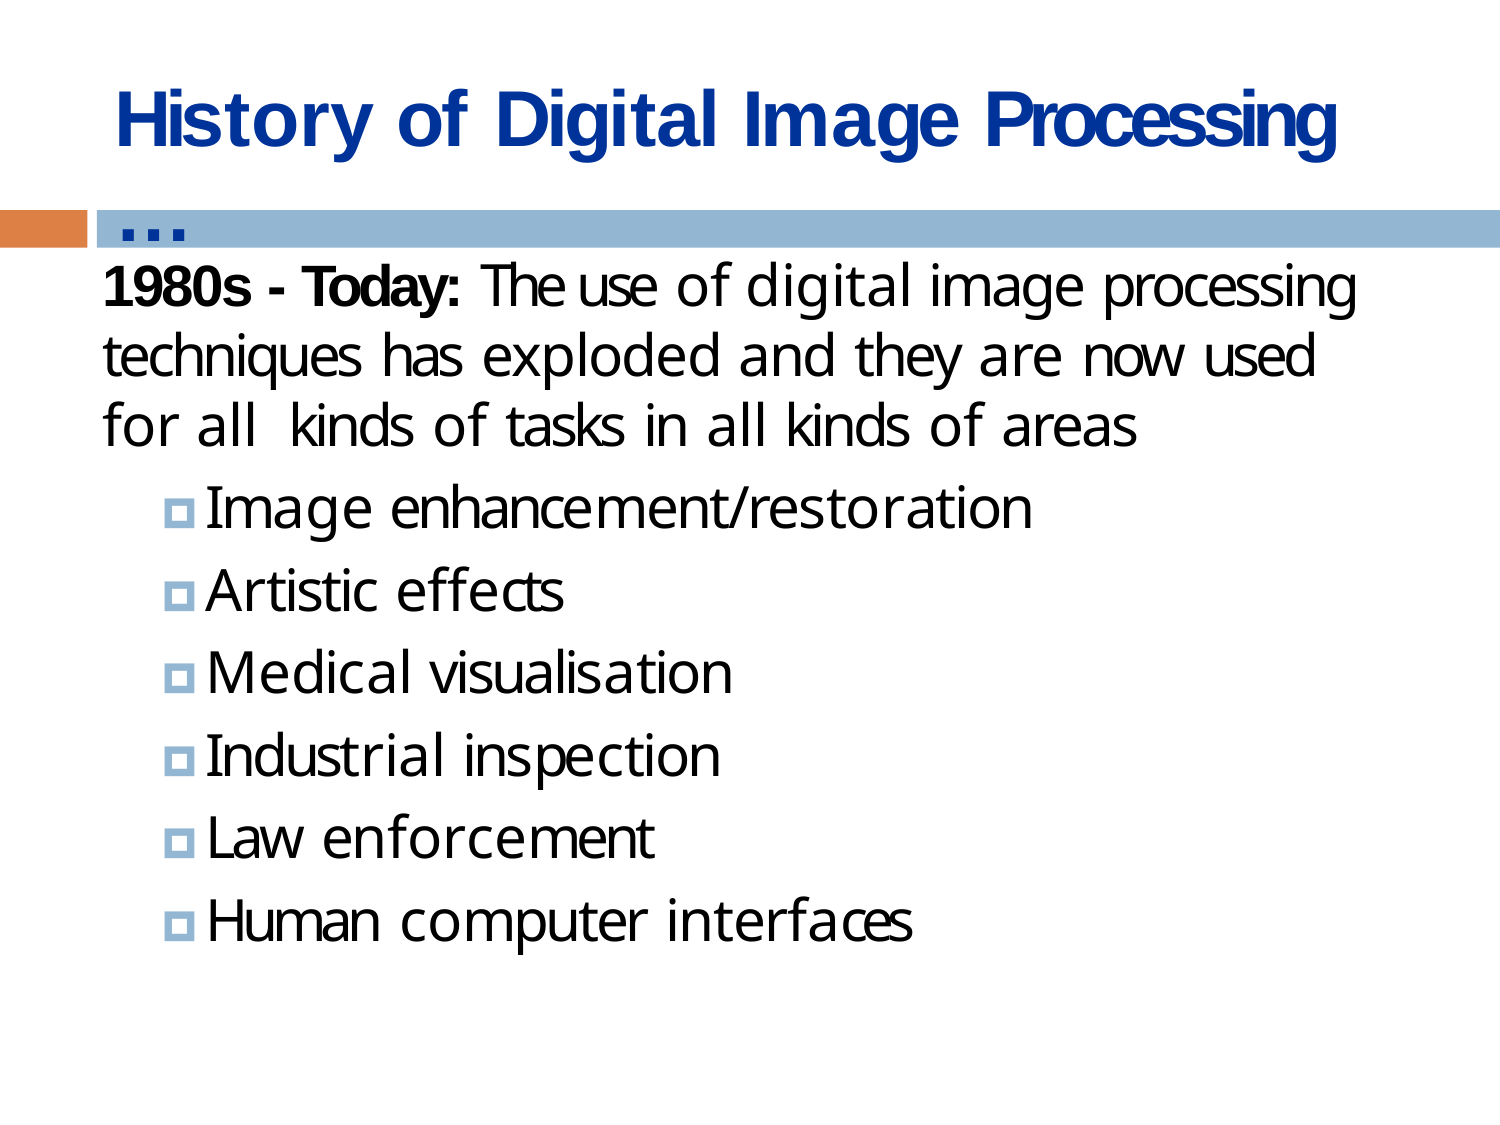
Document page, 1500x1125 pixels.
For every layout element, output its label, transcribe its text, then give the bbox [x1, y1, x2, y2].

text_box 1980s - Today: The use of digital image processing techniques has exploded and they are now used for all kinds of tasks in all kinds of areas 🞑 Image enhancement/restoration 🞑 Artistic effects 🞑 Medical visualisation 🞑 Industrial inspection 🞑 Law enforcement 🞑 Human computer interfaces [100, 245, 1383, 953]
title History of Digital Image Processing … [112, 64, 1385, 258]
